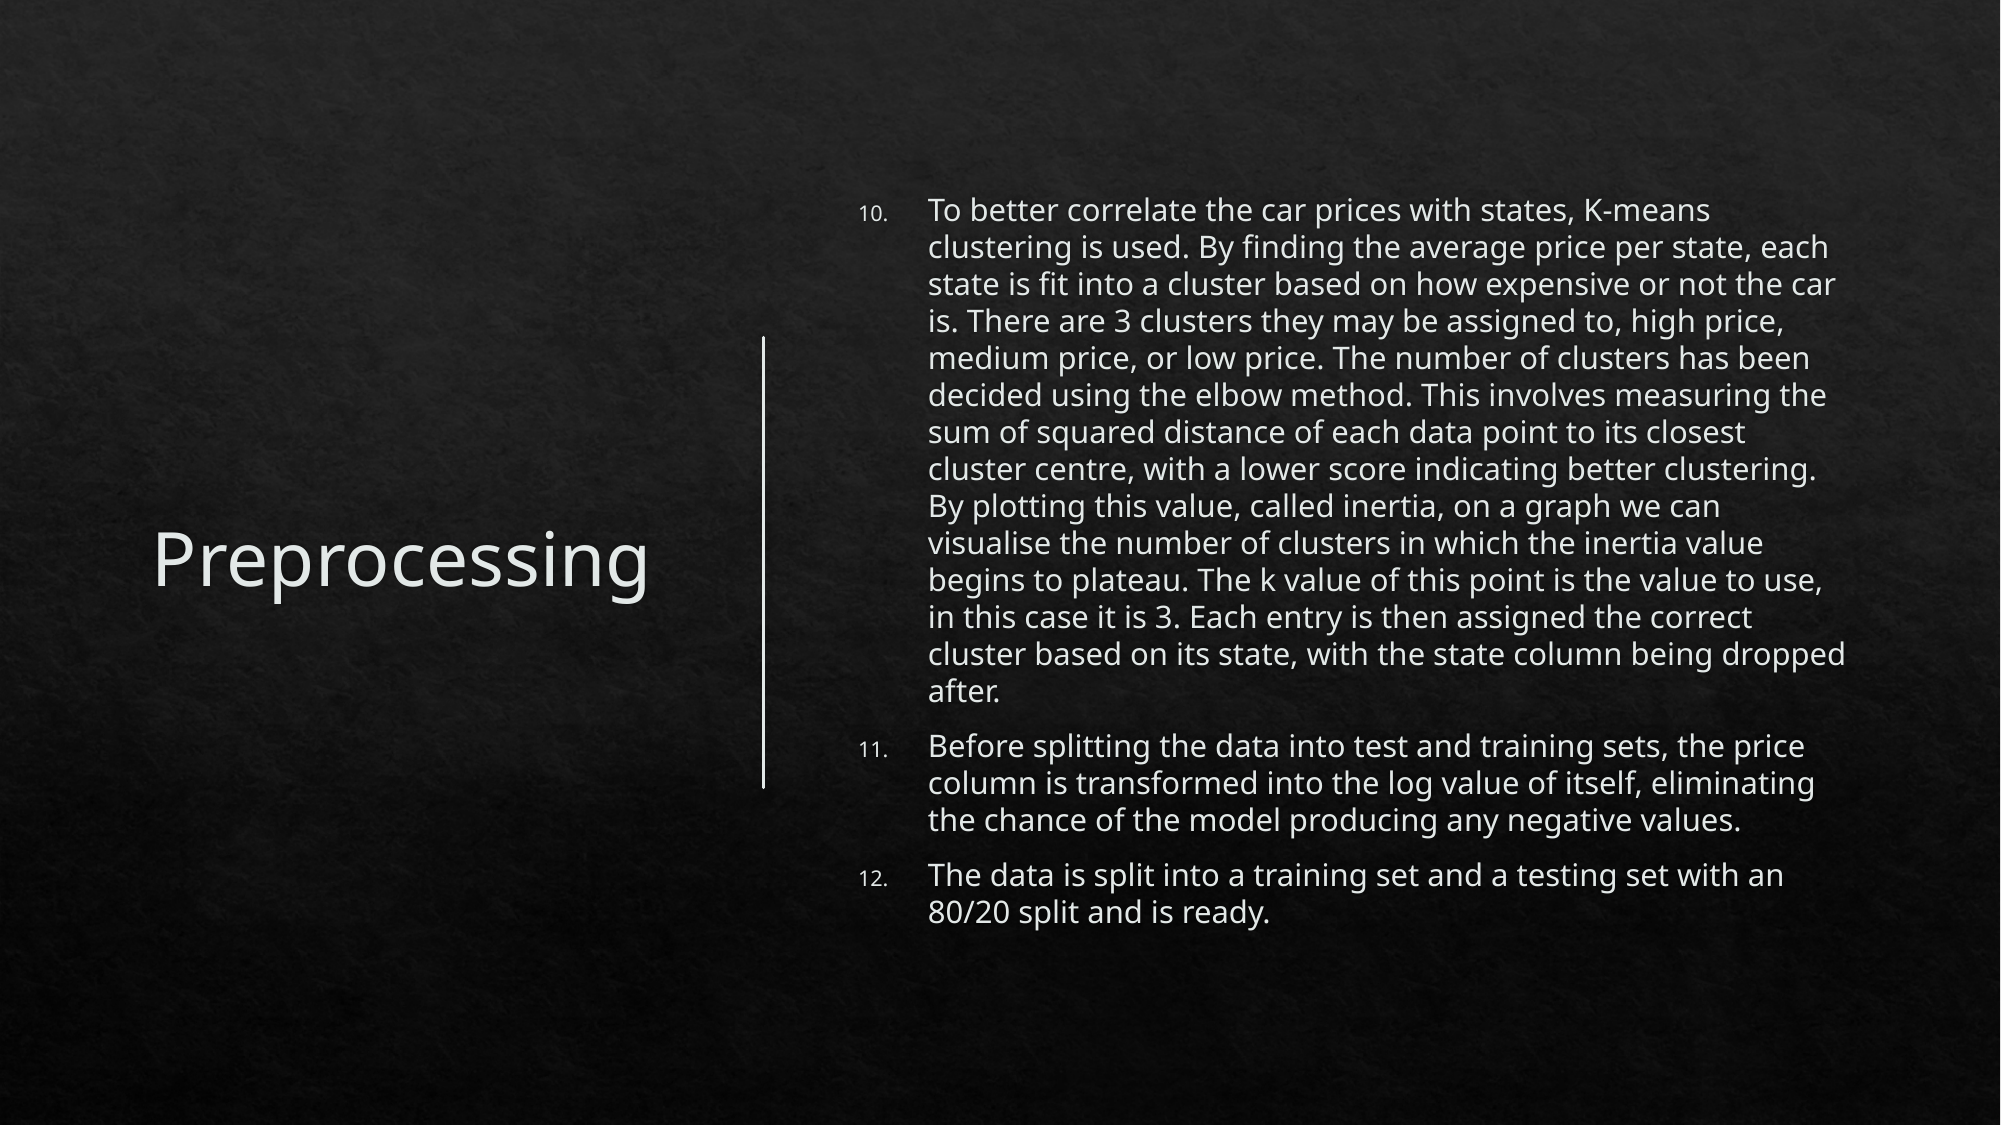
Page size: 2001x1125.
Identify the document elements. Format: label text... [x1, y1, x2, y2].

list To better correlate the car prices with states, K-means clustering is used. By finding the average price per state, each state is fit into a cluster based on how expensive or not the car is. There are 3 clusters they may be assigned to, high price, medium price, or low price. The number of clusters has been decided using the elbow method. This involves measuring the sum of squared distance of each data point to its closest cluster centre, with a lower score indicating better clustering. By plotting this value, called inertia, on a graph we can visualise the number of clusters in which the inertia value begins to plateau. The k value of this point is the value to use, in this case it is 3. Each entry is then assigned the correct cluster based on its state, with the state column being dropped after. Before splitting the data into test and training sets, the price column is transformed into the log value of itself, eliminating the chance of the model producing any negative values. The data is split into a training set and a testing set with an 80/20 split and is ready. [837, 183, 1862, 942]
text_box [0, 0, 2000, 1125]
title Preprocessing [136, 183, 709, 942]
